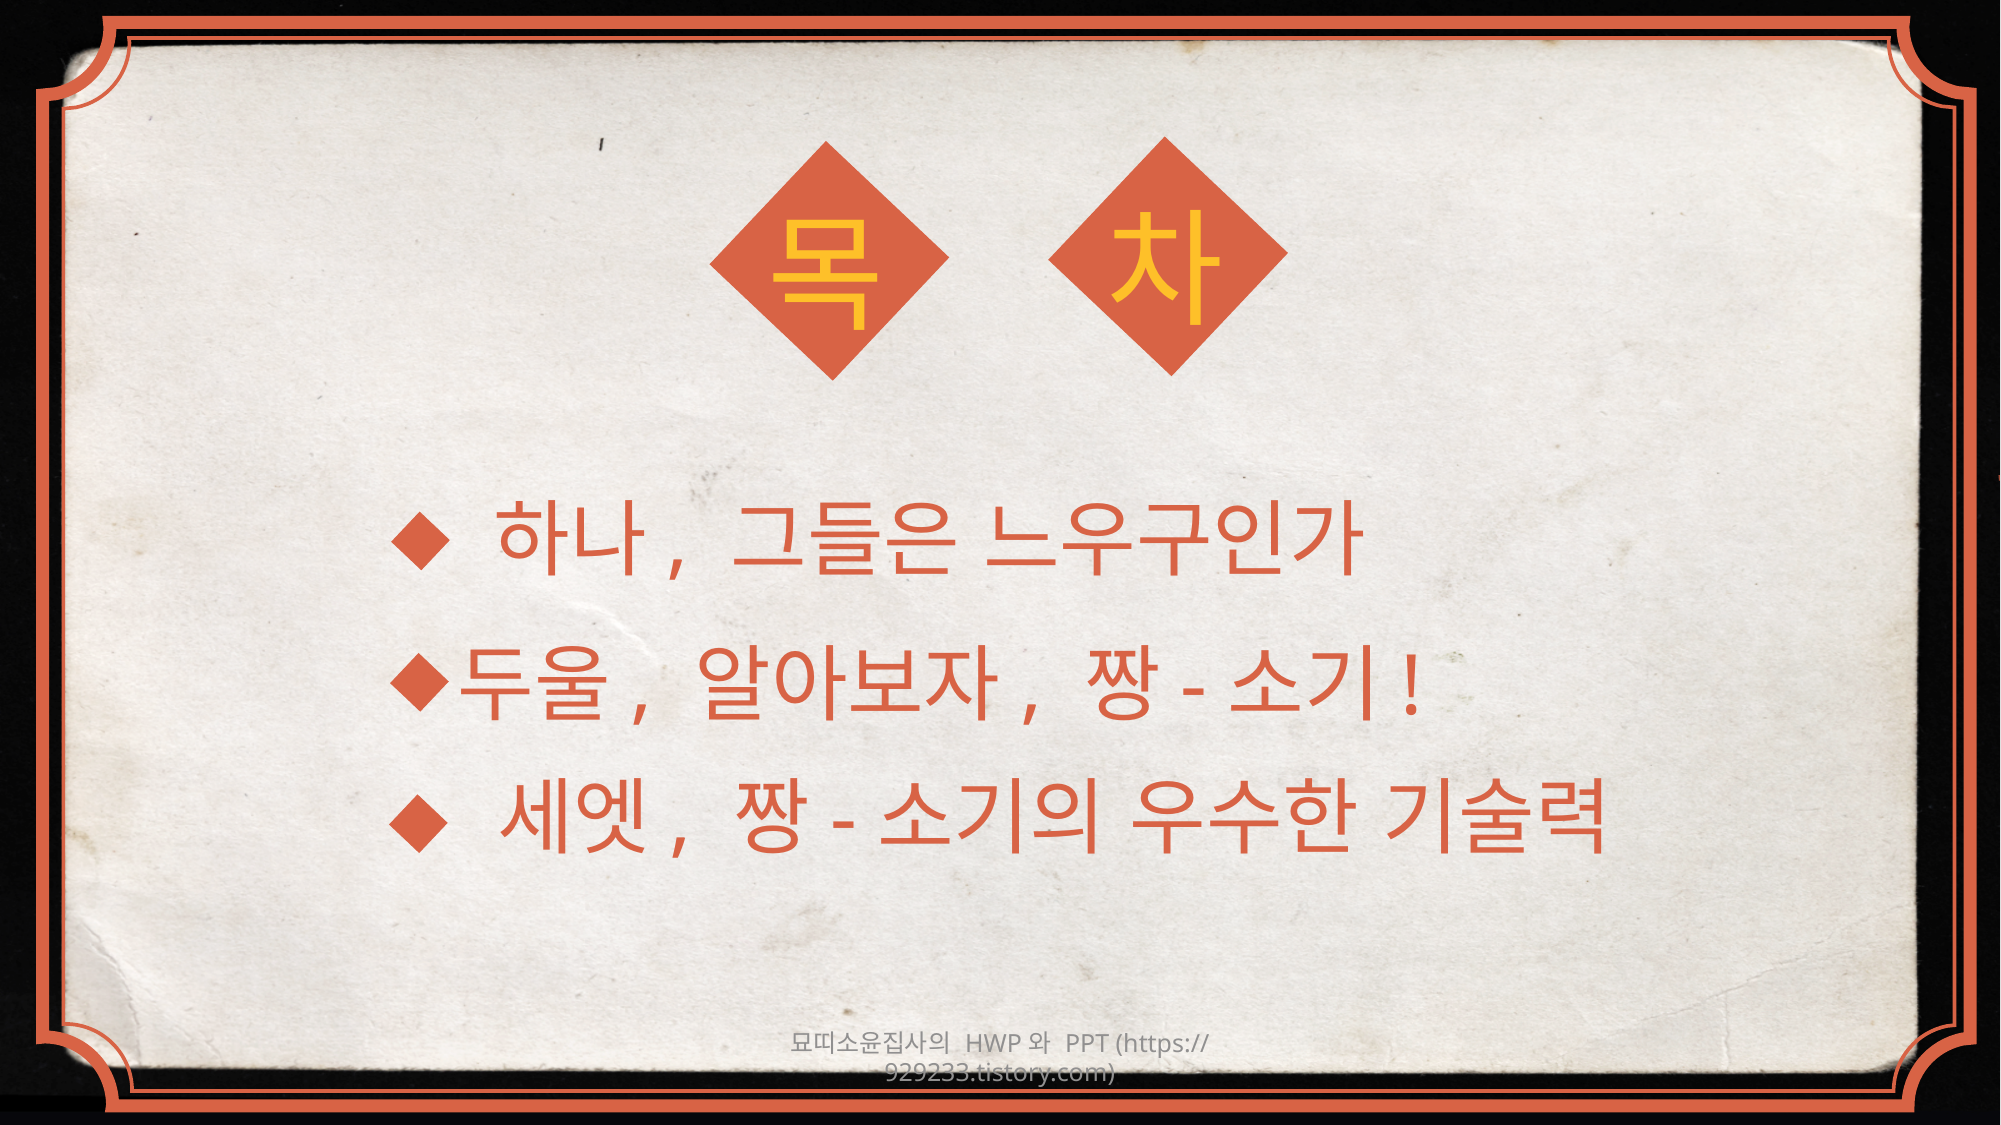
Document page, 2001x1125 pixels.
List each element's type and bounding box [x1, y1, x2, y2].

text_box [62, 36, 1956, 1093]
picture [0, 0, 2001, 1125]
text_box [41, 21, 1972, 1108]
